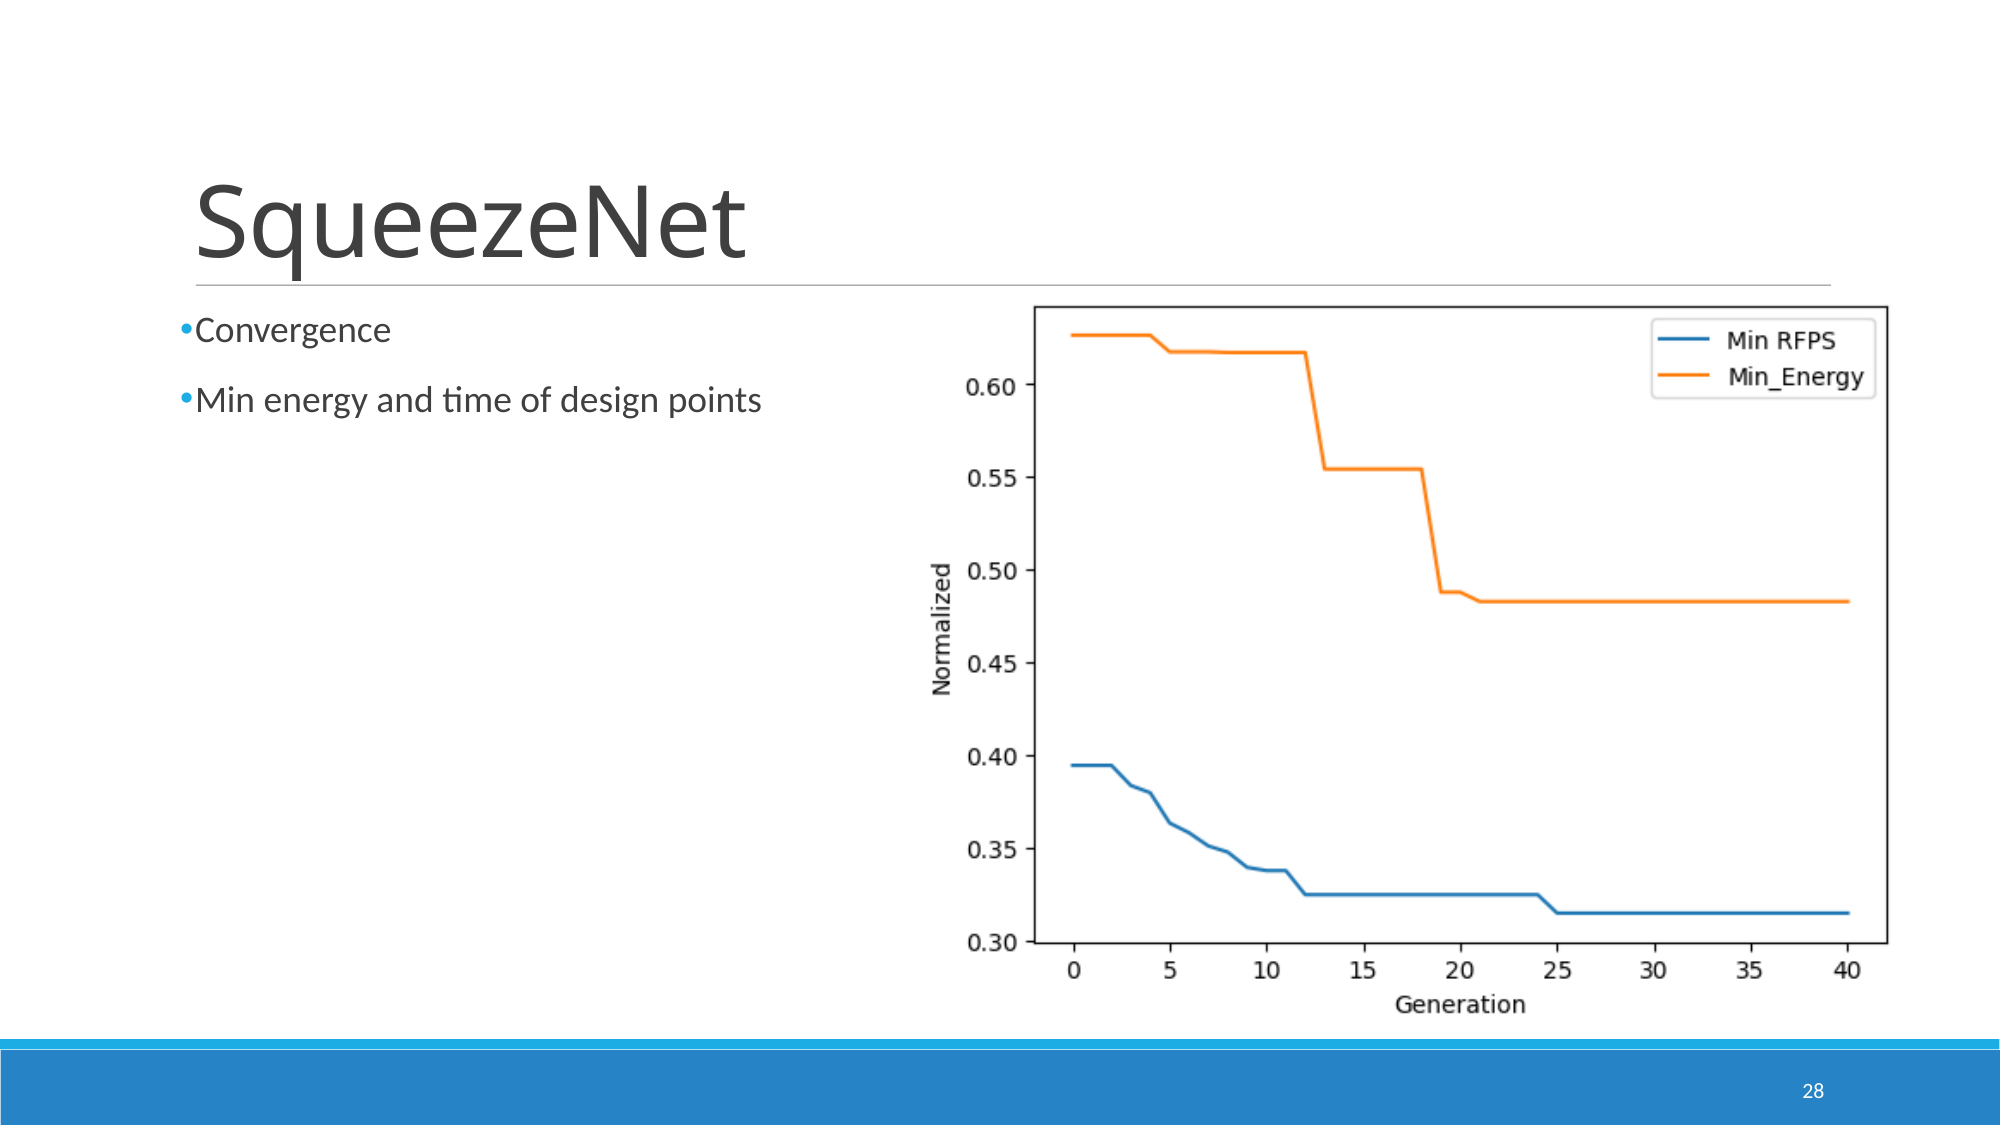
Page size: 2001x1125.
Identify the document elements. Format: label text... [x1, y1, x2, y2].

picture [913, 290, 1905, 1034]
text_box Convergence Min energy and time of design points [180, 302, 908, 963]
text_box SqueezeNet [180, 47, 1830, 285]
text_box 28 [1624, 1059, 1840, 1120]
